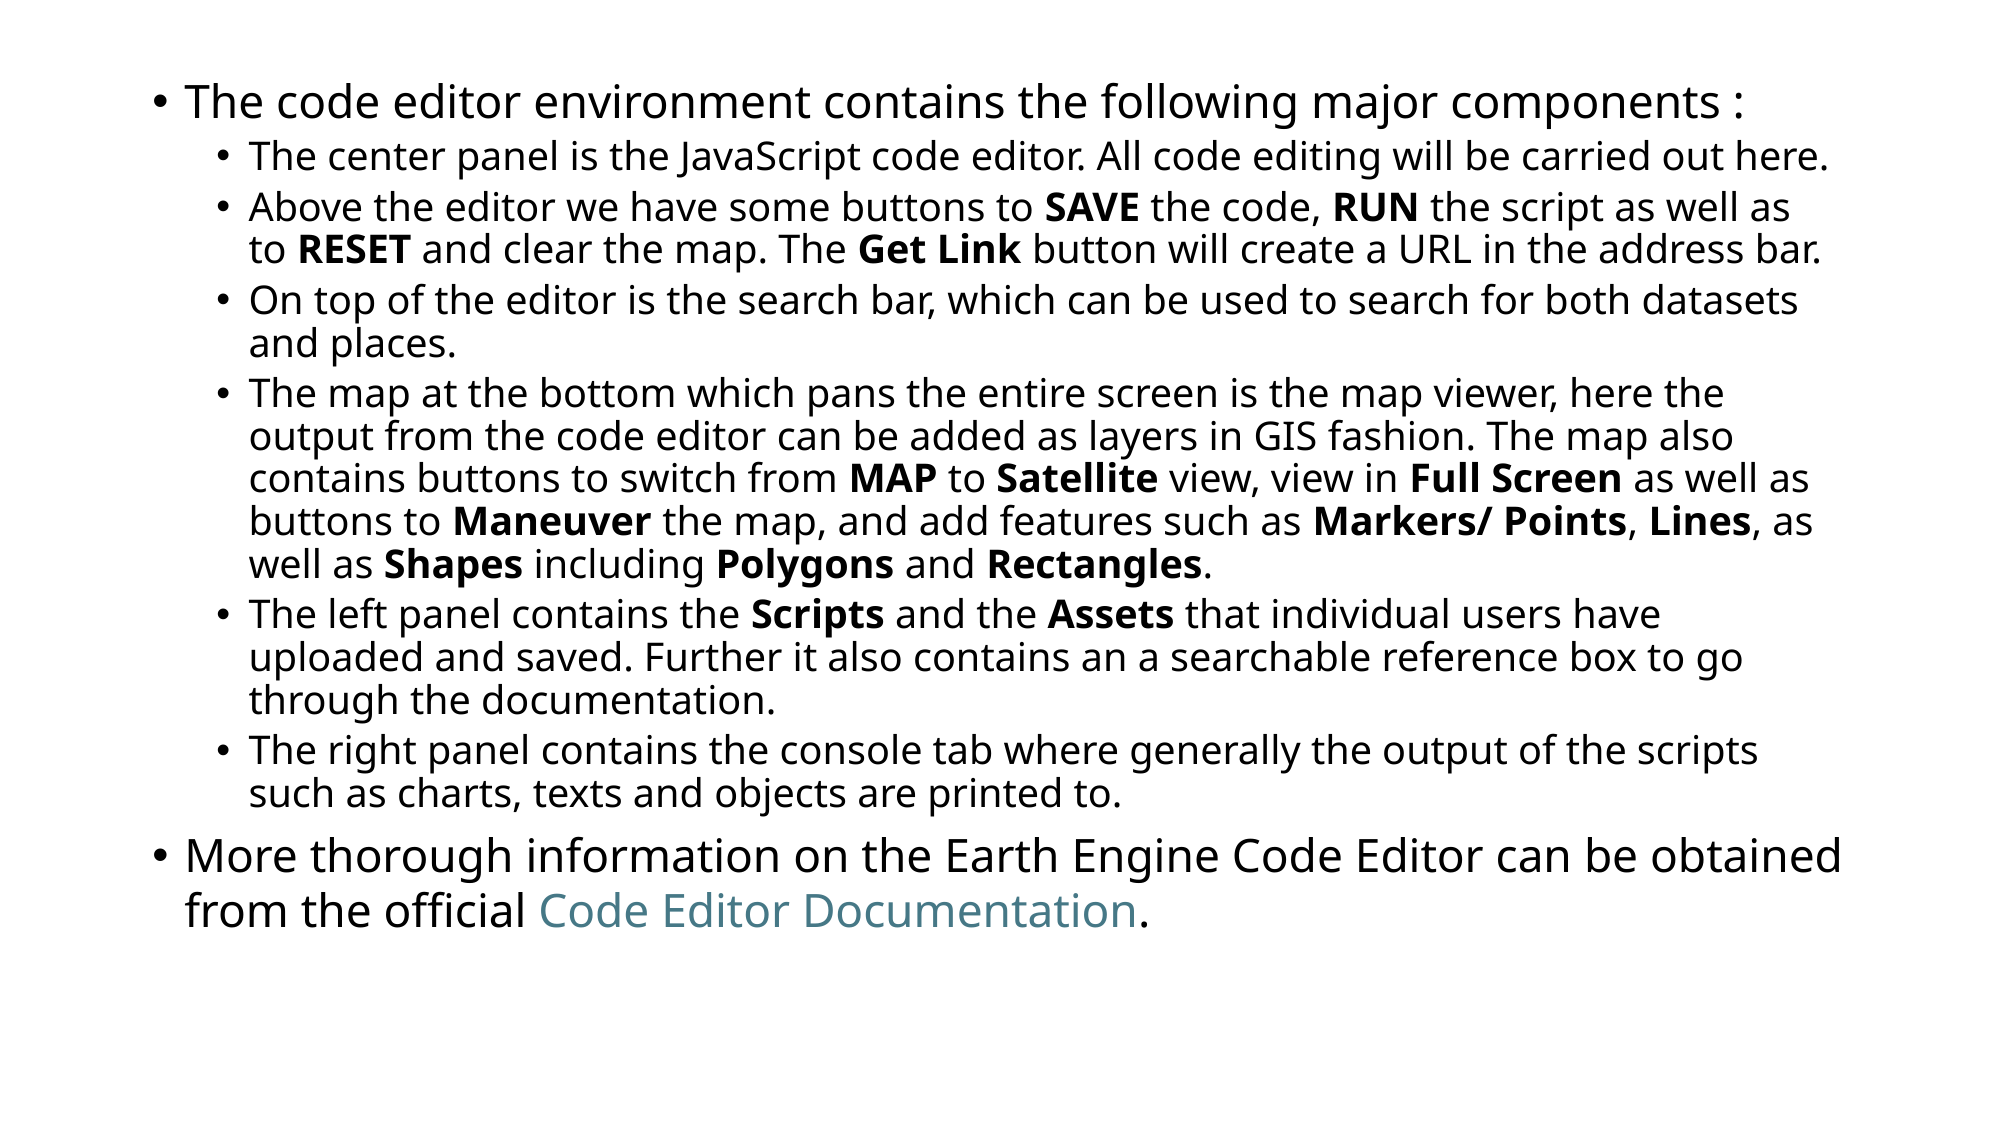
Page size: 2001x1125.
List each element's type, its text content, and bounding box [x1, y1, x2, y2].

list The code editor environment contains the following major components : The center panel is the JavaScript code editor. All code editing will be carried out here. Above the editor we have some buttons to SAVE the code, RUN the script as well as to RESET and clear the map. The Get Link button will create a URL in the address bar. On top of the editor is the search bar, which can be used to search for both datasets and places. The map at the bottom which pans the entire screen is the map viewer, here the output from the code editor can be added as layers in GIS fashion. The map also contains buttons to switch from MAP to Satellite view, view in Full Screen as well as buttons to Maneuver the map, and add features such as Markers/ Points, Lines, as well as Shapes including Polygons and Rectangles. The left panel contains the Scripts and the Assets that individual users have uploaded and saved. Further it also contains an a searchable reference box to go through the documentation. The right panel contains the console tab where generally the output of the scripts such as charts, texts and objects are printed to. More thorough information on the Earth Engine Code Editor can be obtained from the official Code Editor Documentation. [137, 71, 1863, 1014]
